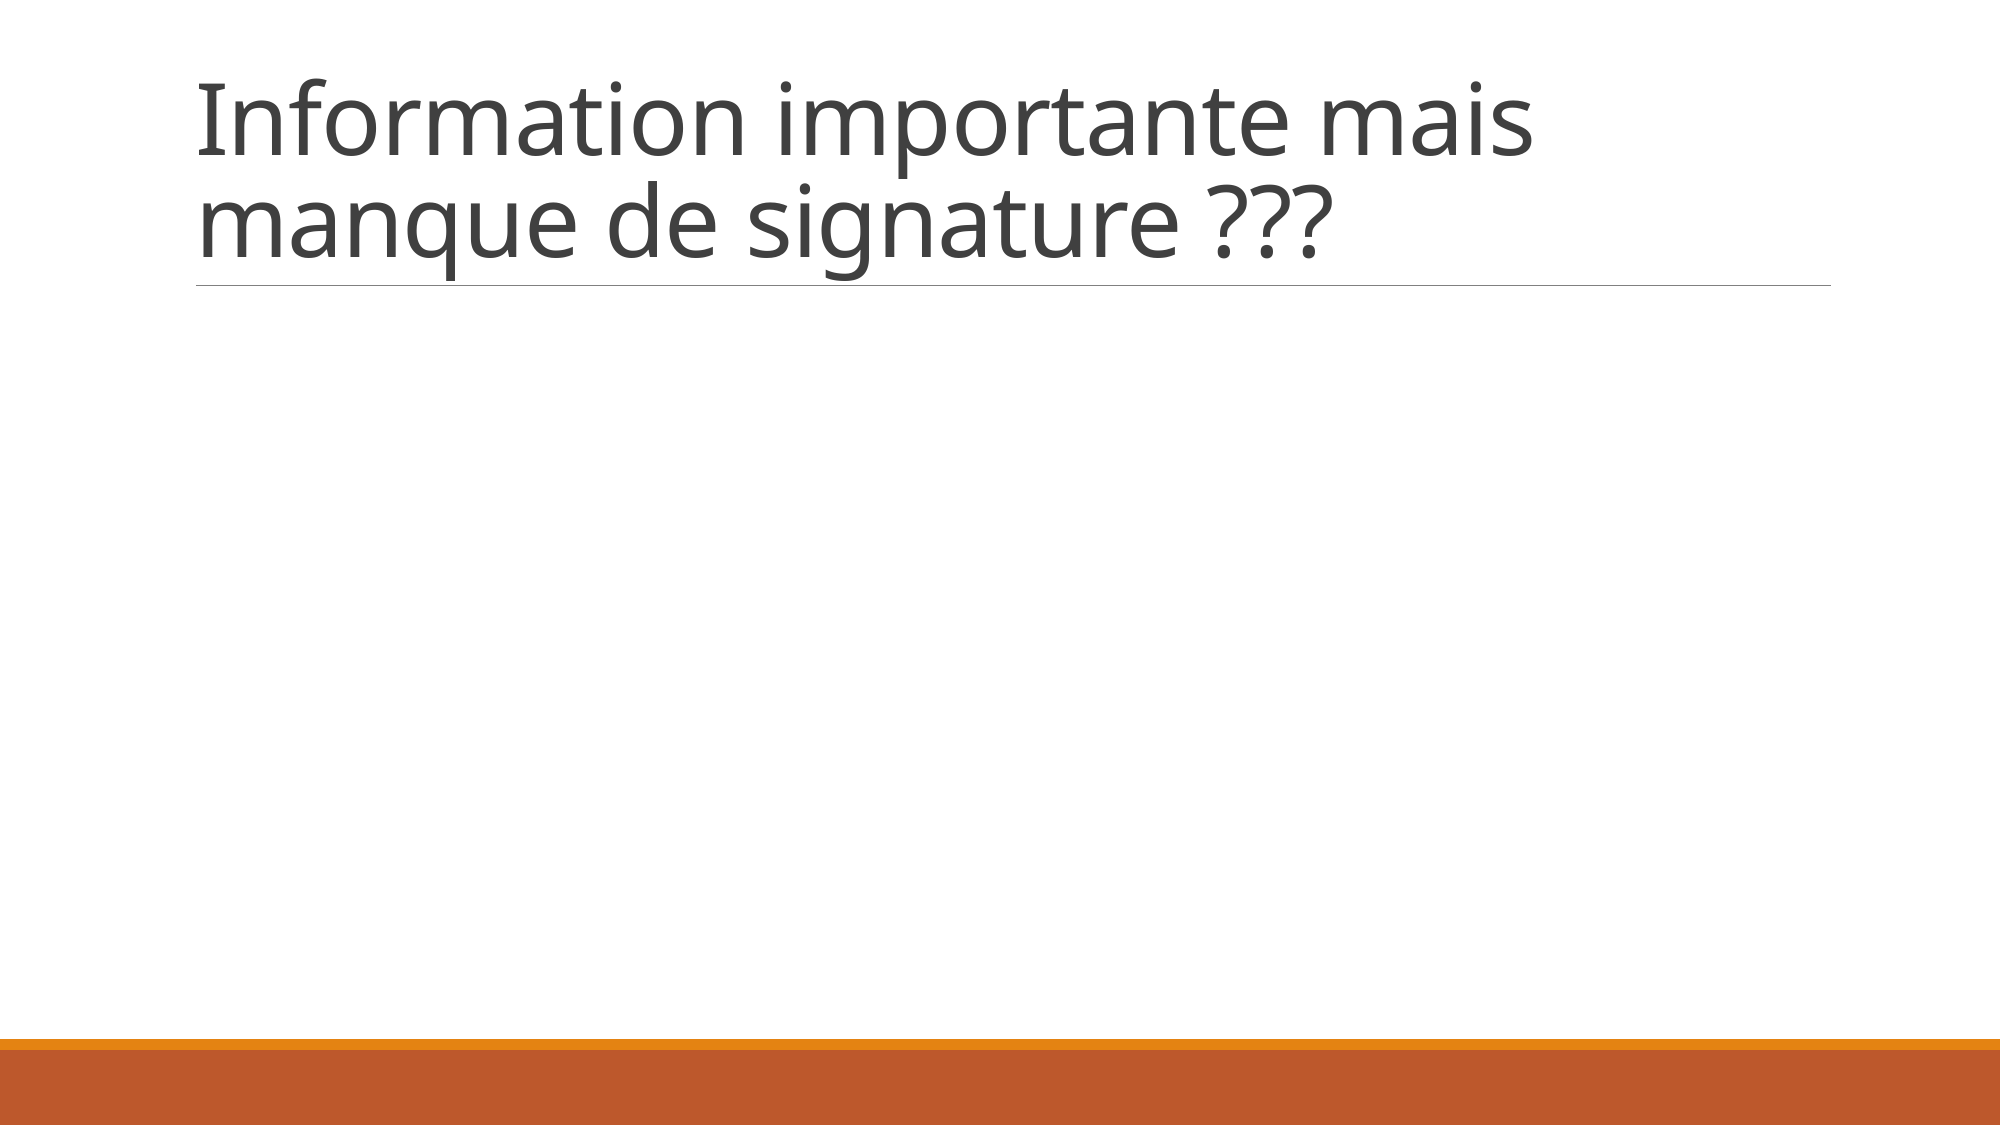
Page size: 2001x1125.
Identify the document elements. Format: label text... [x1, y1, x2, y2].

title Information importante mais manque de signature ??? [180, 47, 1830, 285]
